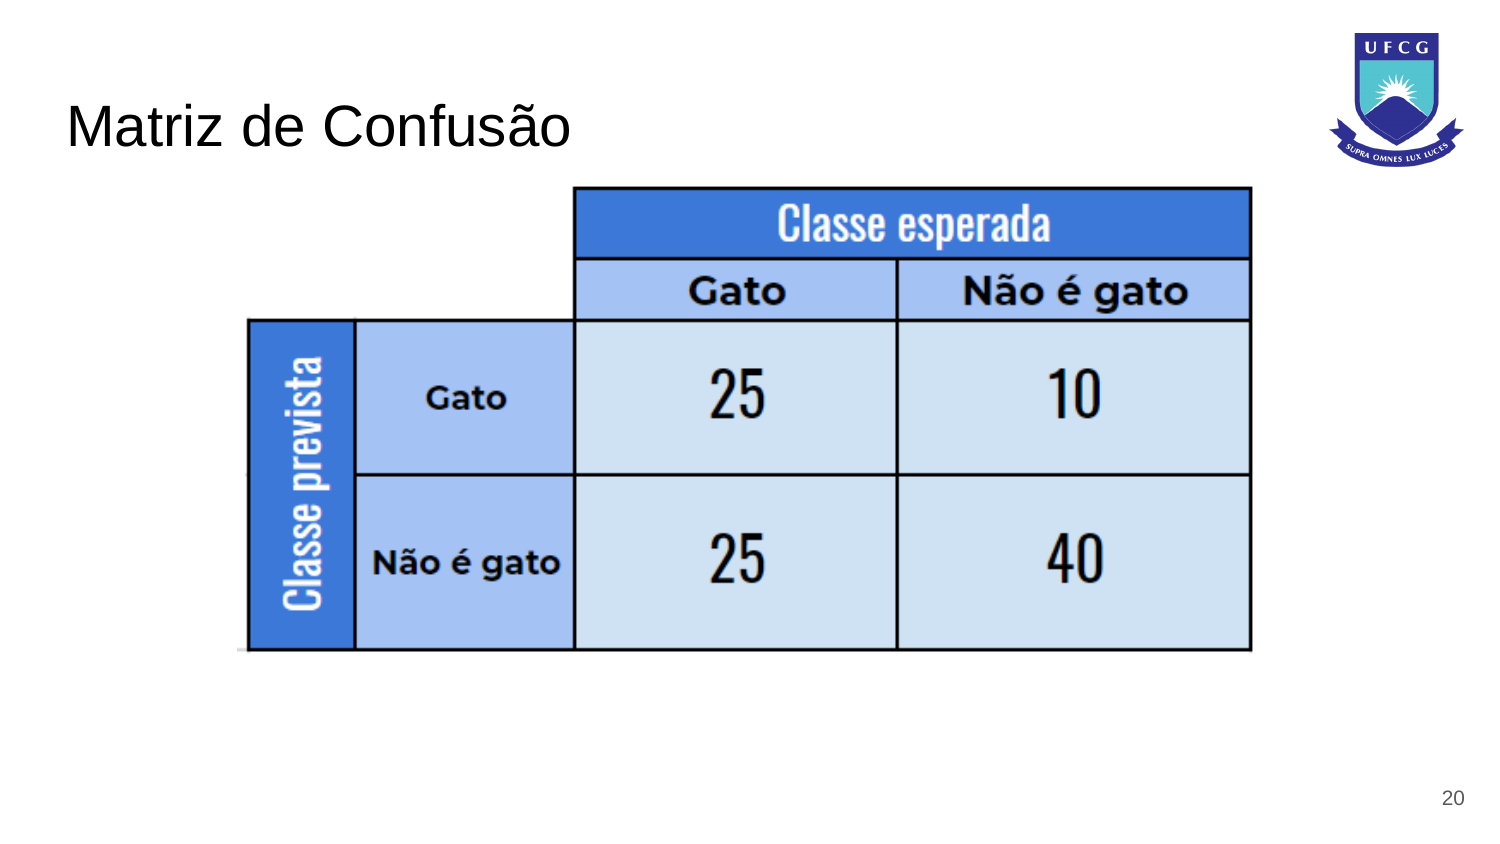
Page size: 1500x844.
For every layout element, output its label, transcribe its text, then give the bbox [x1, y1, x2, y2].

picture [1329, 33, 1465, 168]
slide_number ‹#› [1389, 764, 1480, 830]
title Matriz de Confusão [51, 72, 1324, 167]
picture [237, 174, 1263, 669]
